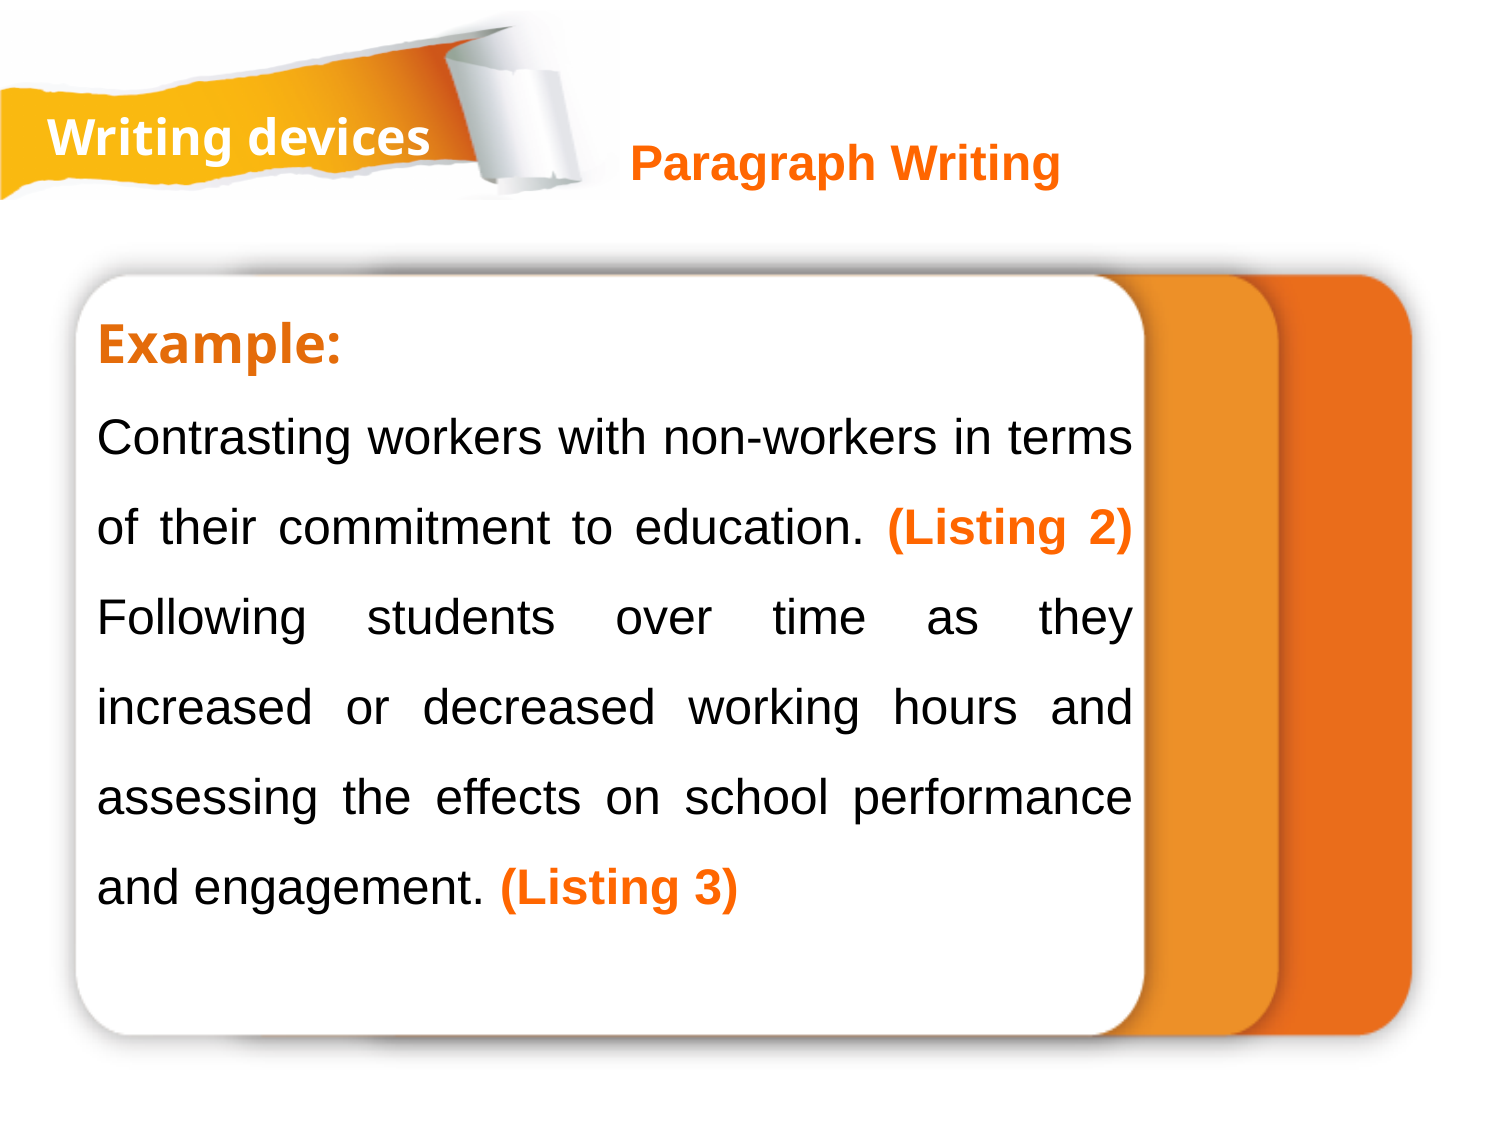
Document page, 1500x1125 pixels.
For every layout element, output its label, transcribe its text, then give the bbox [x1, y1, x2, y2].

text_box Paragraph Writing [624, 123, 1184, 197]
picture [0, 9, 1442, 1079]
